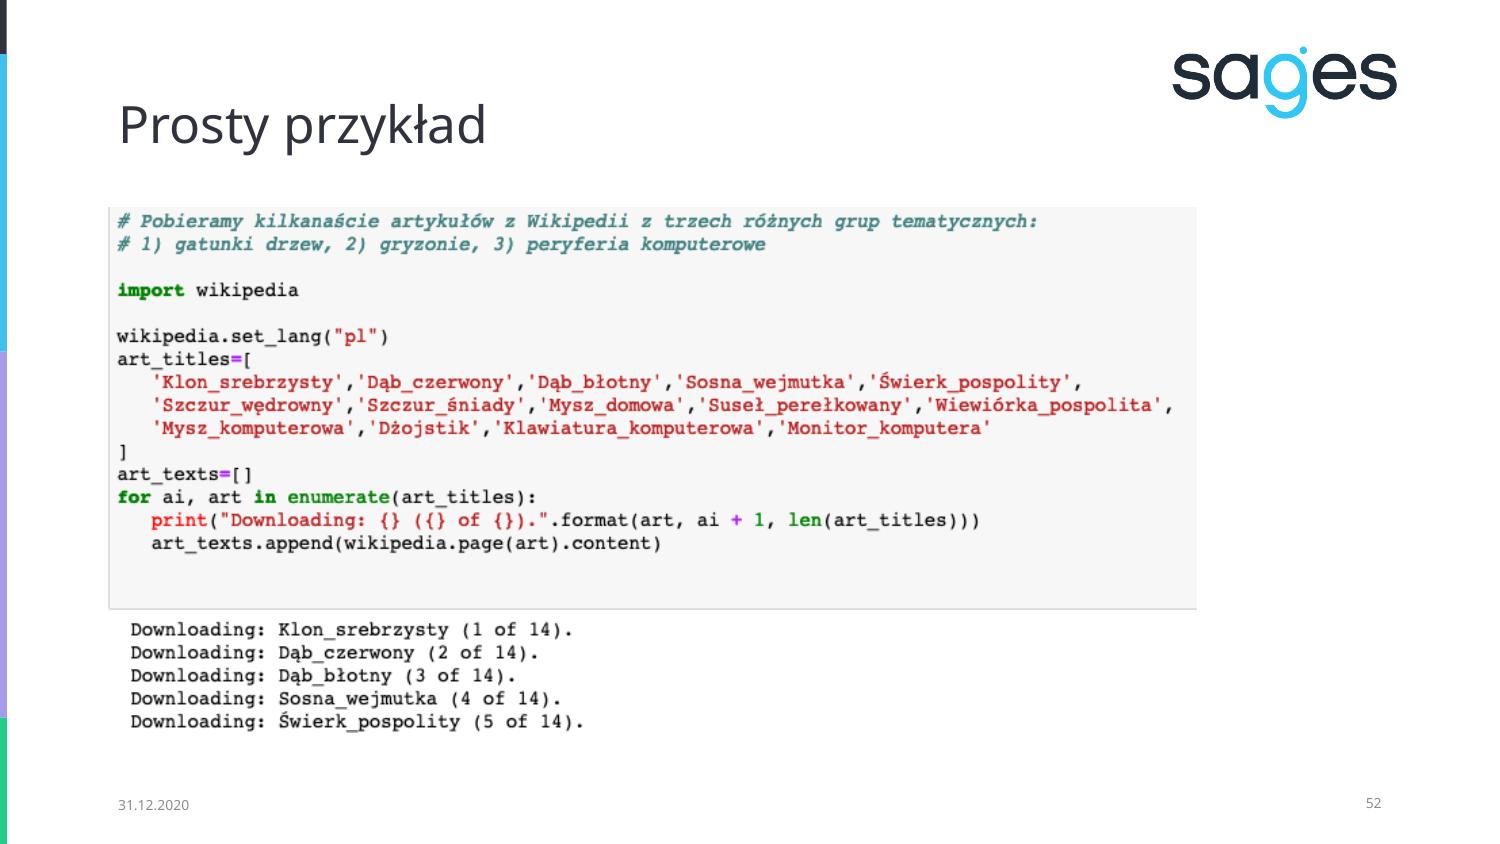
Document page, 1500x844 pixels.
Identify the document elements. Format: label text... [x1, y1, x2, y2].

slide_number ‹#› [1059, 782, 1397, 827]
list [102, 207, 1197, 734]
title Prosty przykład [103, 44, 1397, 208]
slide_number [103, 782, 441, 827]
